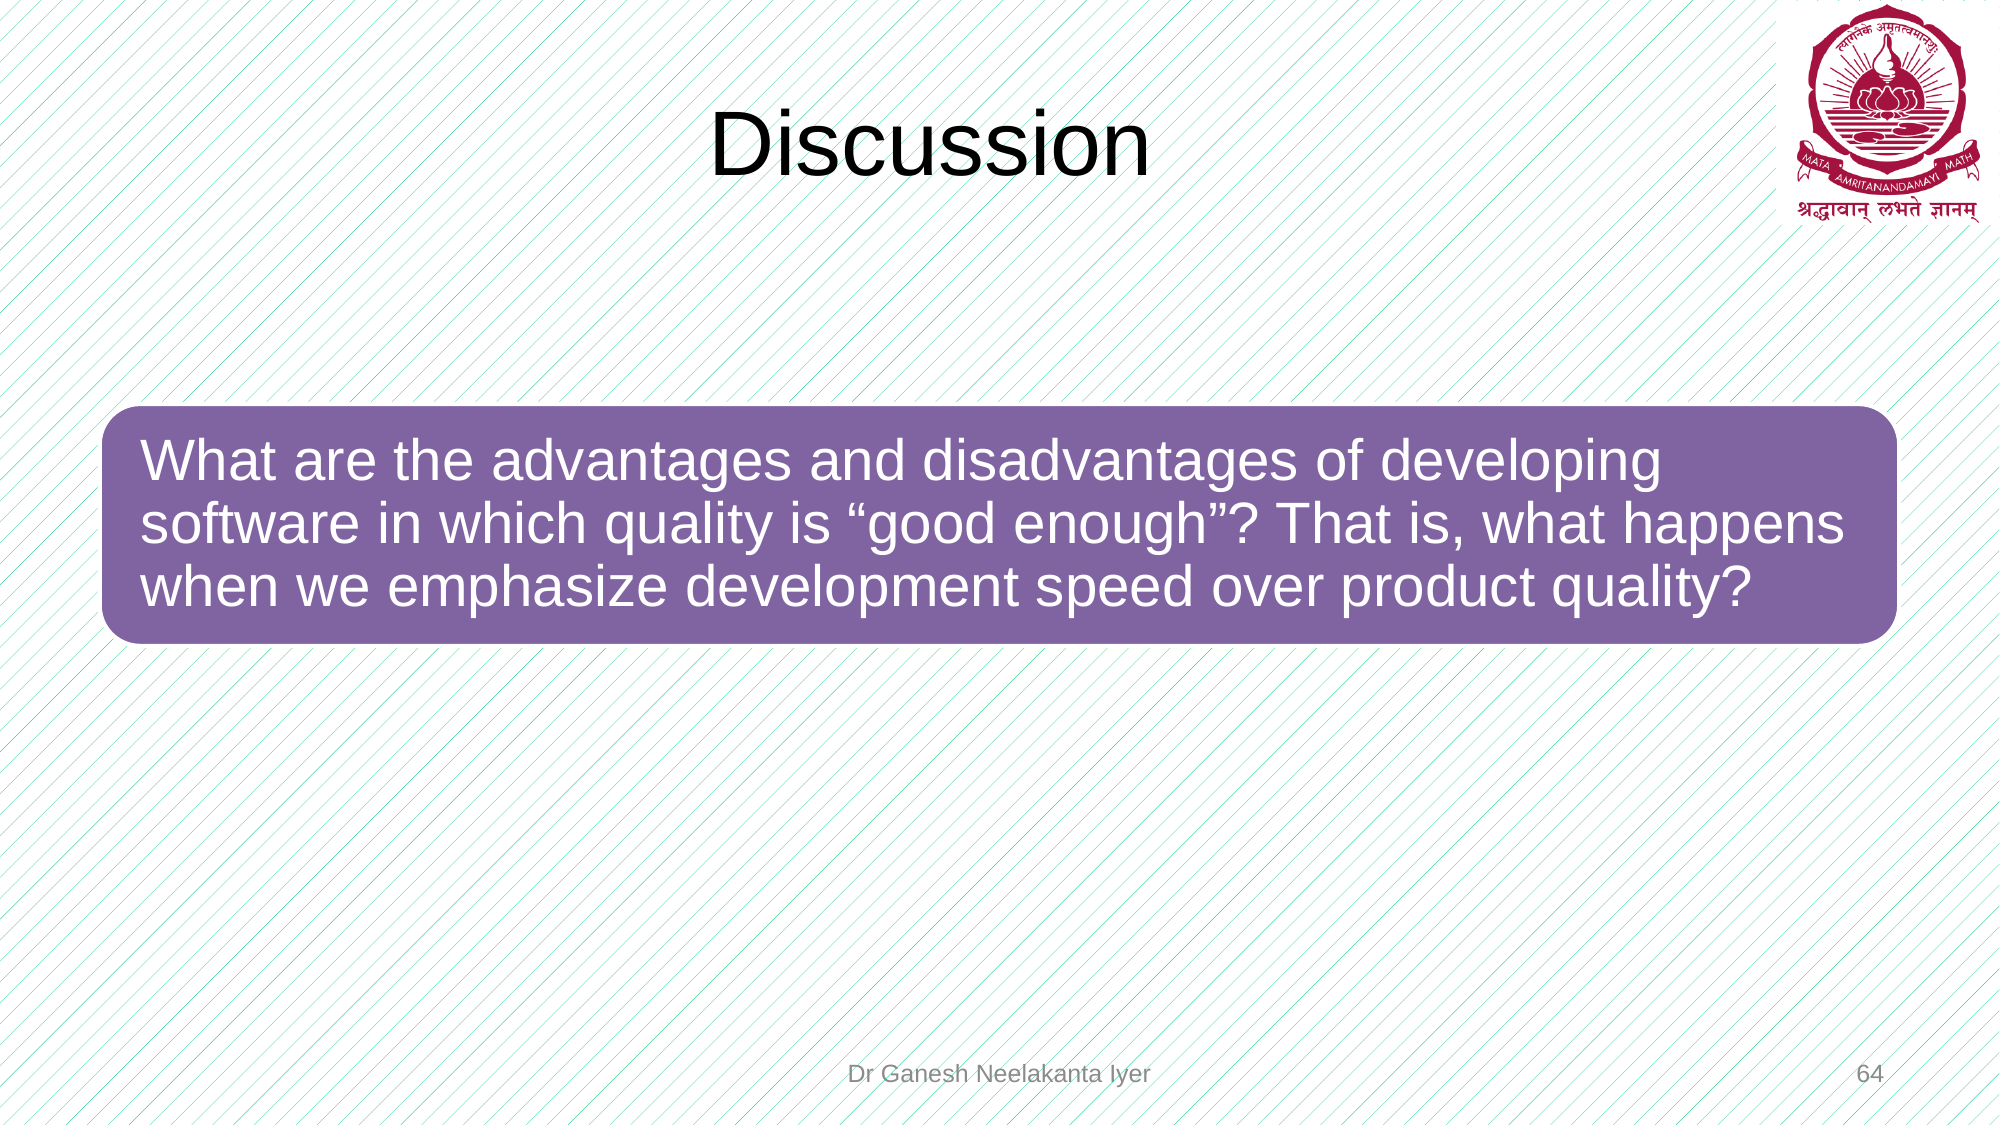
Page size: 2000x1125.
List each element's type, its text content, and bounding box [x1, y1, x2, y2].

picture [1776, 1, 2000, 225]
title Discussion [99, 45, 1763, 233]
footer Dr Ganesh Neelakanta Iyer [683, 1042, 1317, 1103]
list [99, 387, 1900, 663]
slide_number 64 [1432, 1042, 1900, 1103]
